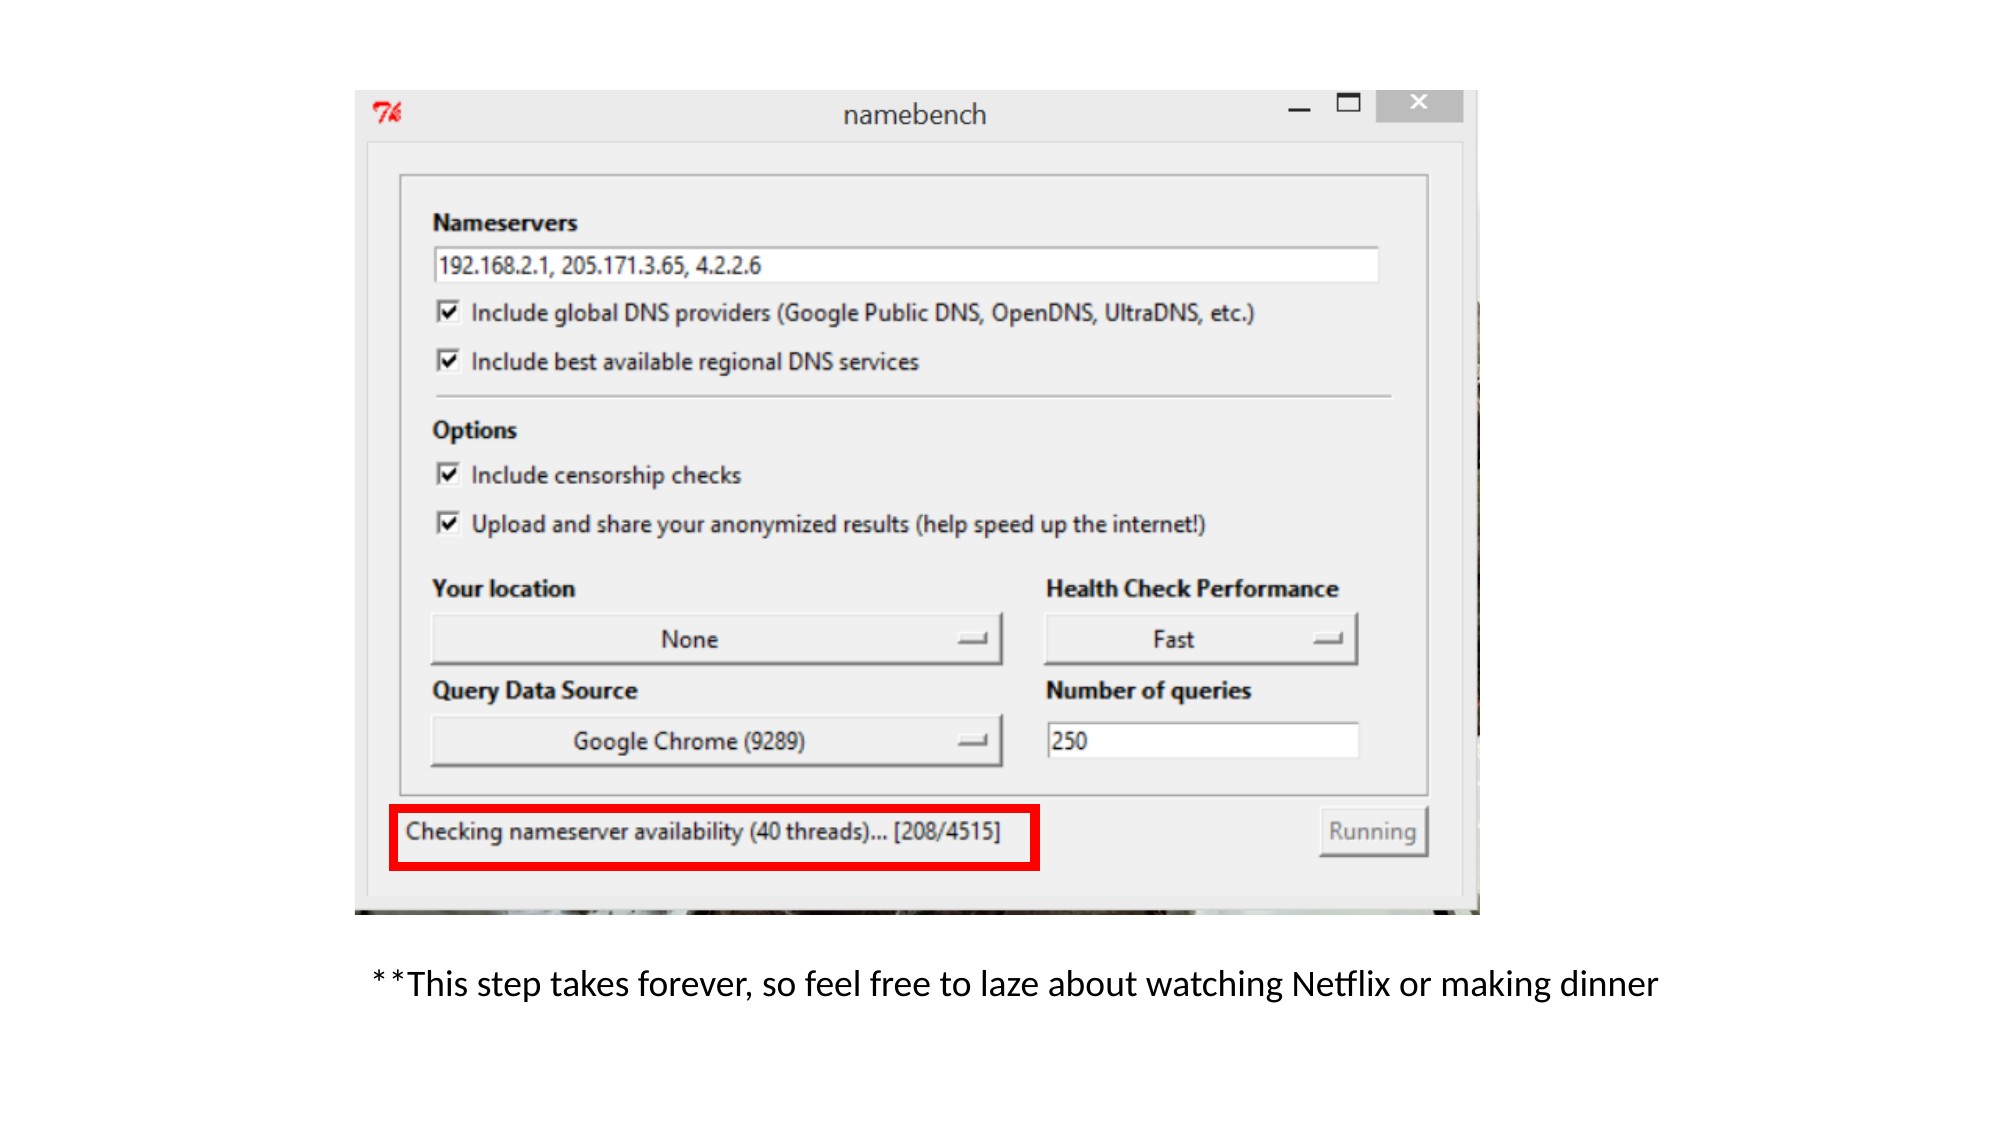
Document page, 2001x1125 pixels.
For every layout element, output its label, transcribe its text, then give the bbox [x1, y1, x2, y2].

picture [354, 89, 1480, 915]
text_box **This step takes forever, so feel free to laze about watching Netflix or making dinner [354, 951, 1907, 1012]
